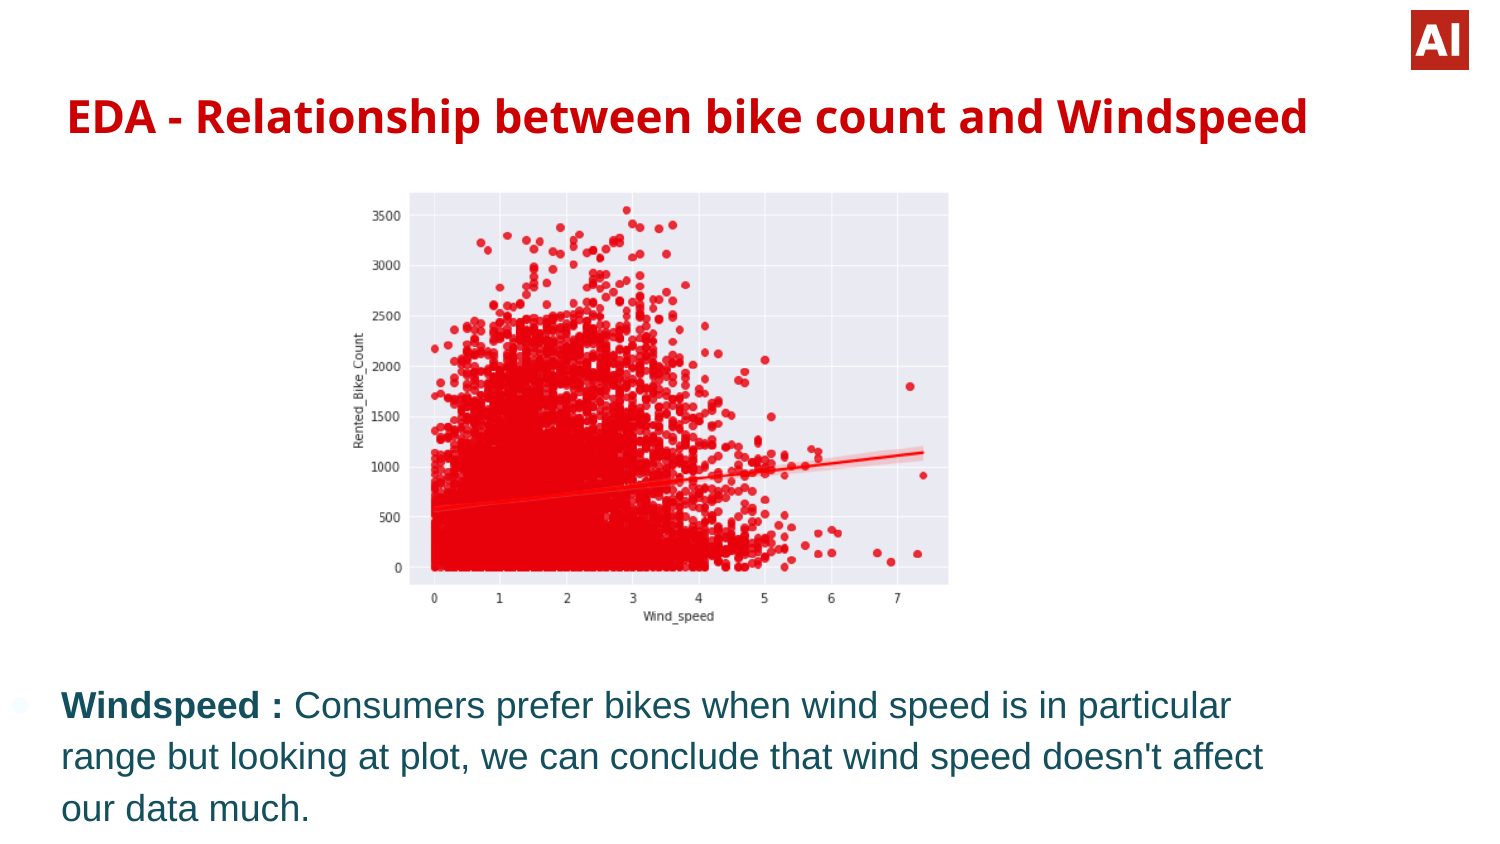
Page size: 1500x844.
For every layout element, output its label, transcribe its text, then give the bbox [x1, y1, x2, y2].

list Windspeed : Consumers prefer bikes when wind speed is in particular range but looking at plot, we can conclude that wind speed doesn't affect our data much. [0, 658, 1337, 781]
title EDA - Relationship between bike count and Windspeed [51, 72, 1449, 167]
picture [1411, 10, 1469, 70]
picture [326, 180, 1031, 639]
